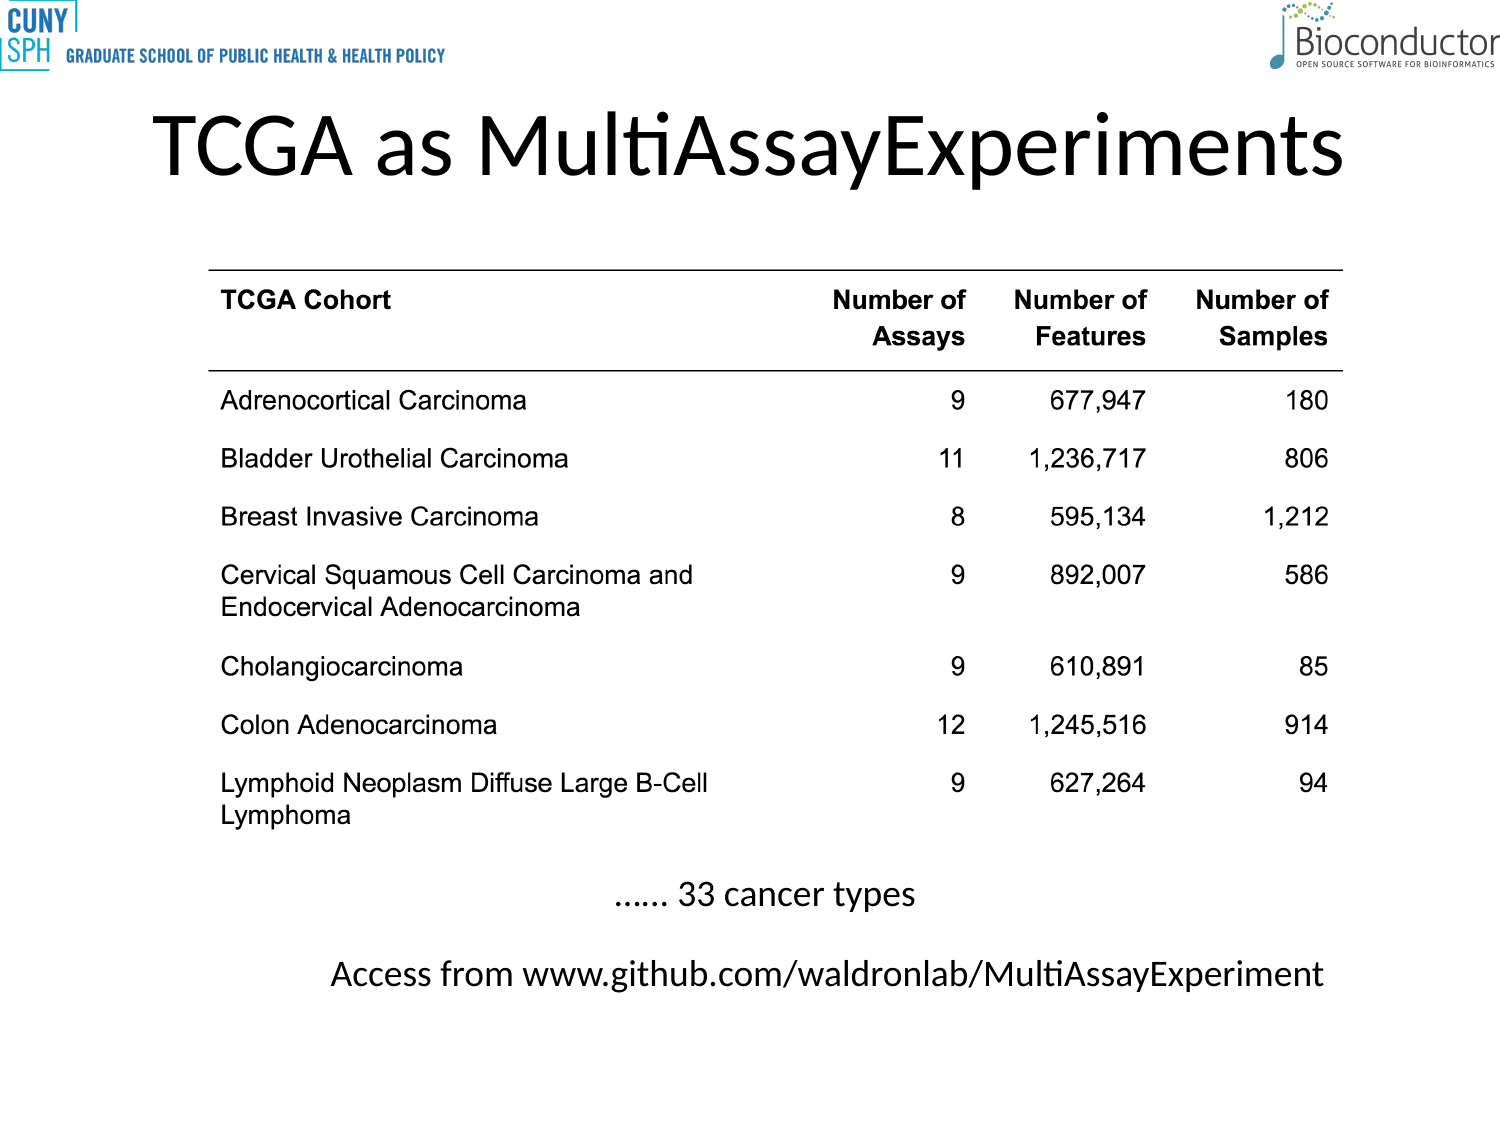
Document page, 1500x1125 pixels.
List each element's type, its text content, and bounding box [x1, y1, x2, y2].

picture [199, 264, 1359, 843]
text_box …... 33 cancer types [599, 861, 932, 922]
picture [0, 0, 445, 71]
picture [1270, 2, 1500, 69]
title TCGA as MultiAssayExperiments [75, 45, 1425, 233]
text_box Access from www.github.com/waldronlab/MultiAssayExperiment [315, 941, 1341, 1002]
